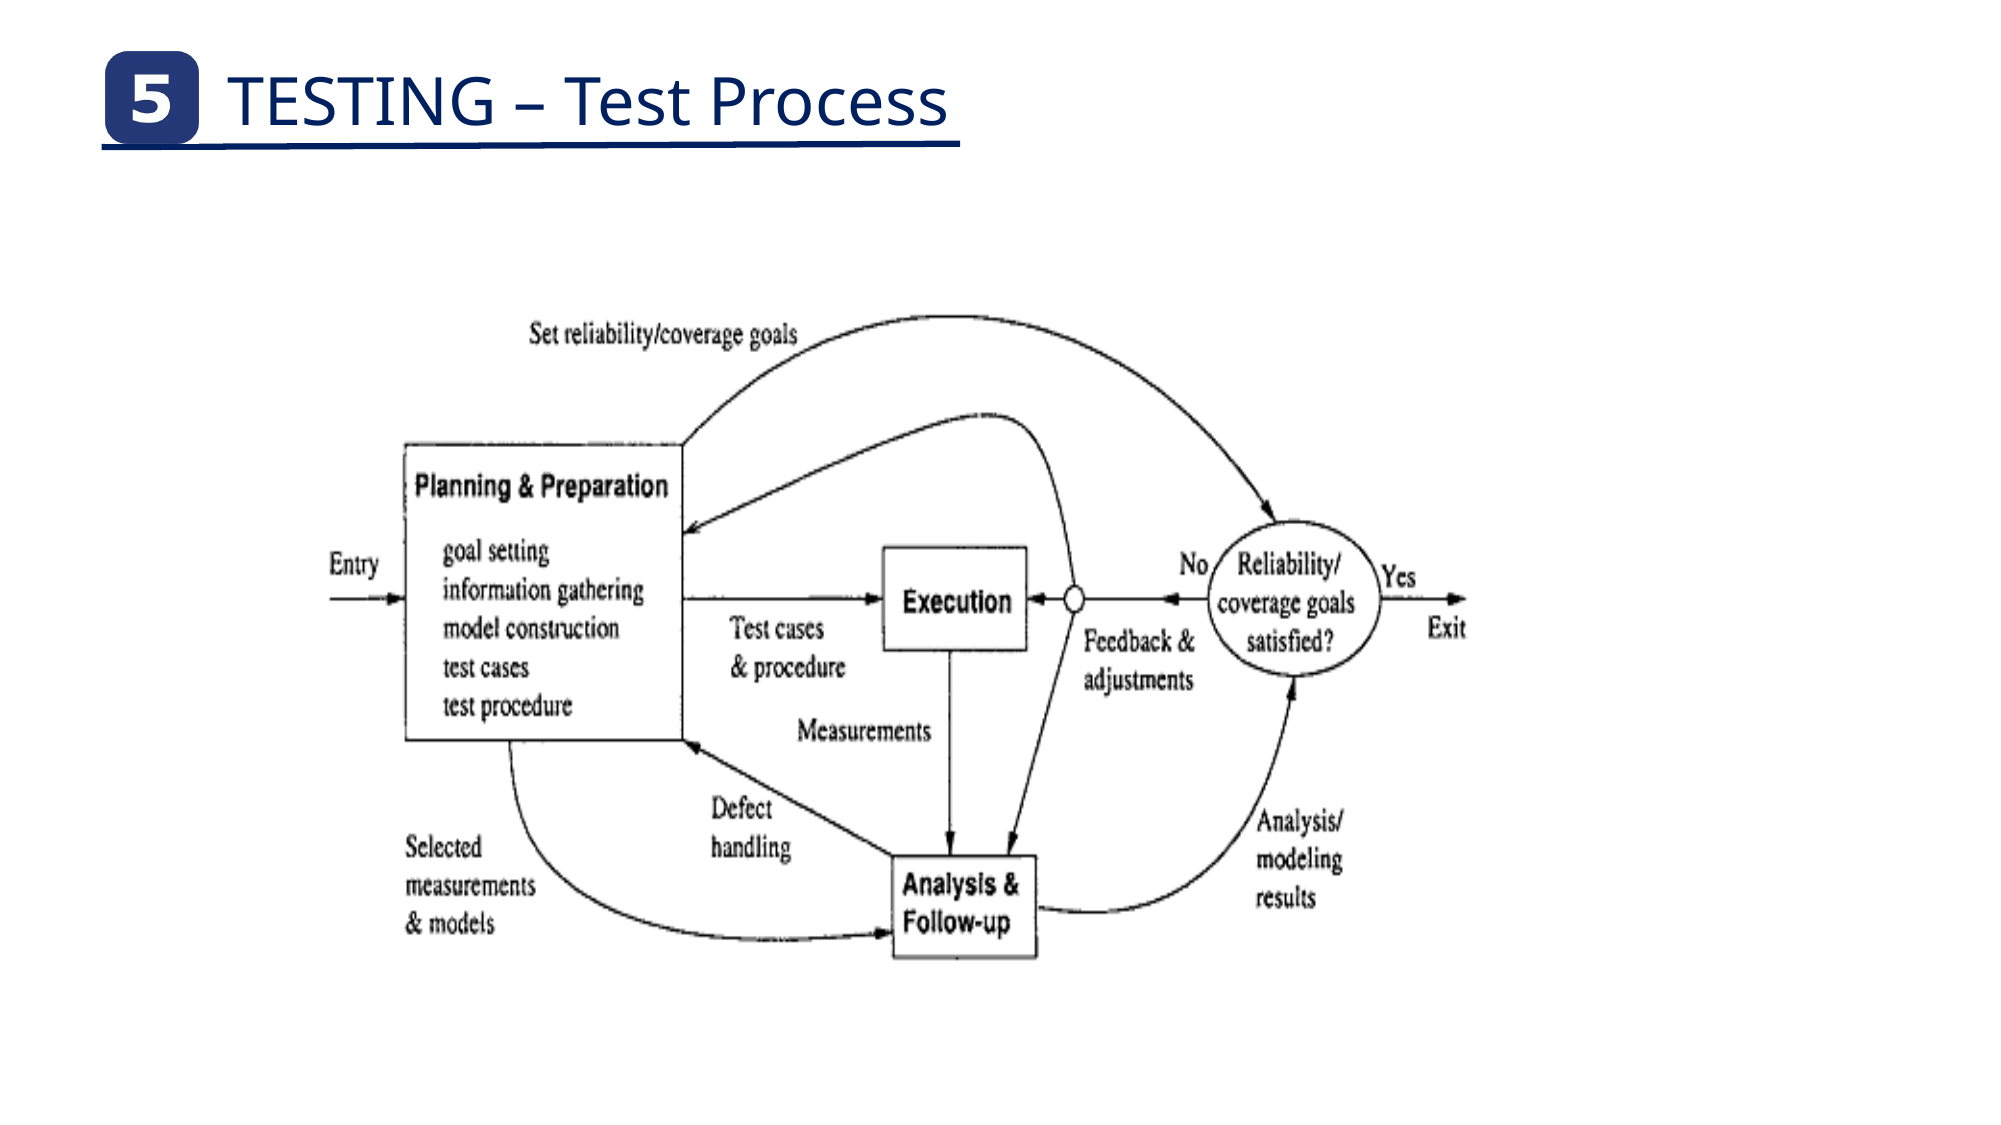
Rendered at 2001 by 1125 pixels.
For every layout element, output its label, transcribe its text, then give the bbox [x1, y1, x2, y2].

picture [105, 51, 199, 144]
picture [267, 239, 1602, 994]
text_box TESTING – Test Process [212, 51, 965, 146]
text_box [101, 143, 961, 148]
